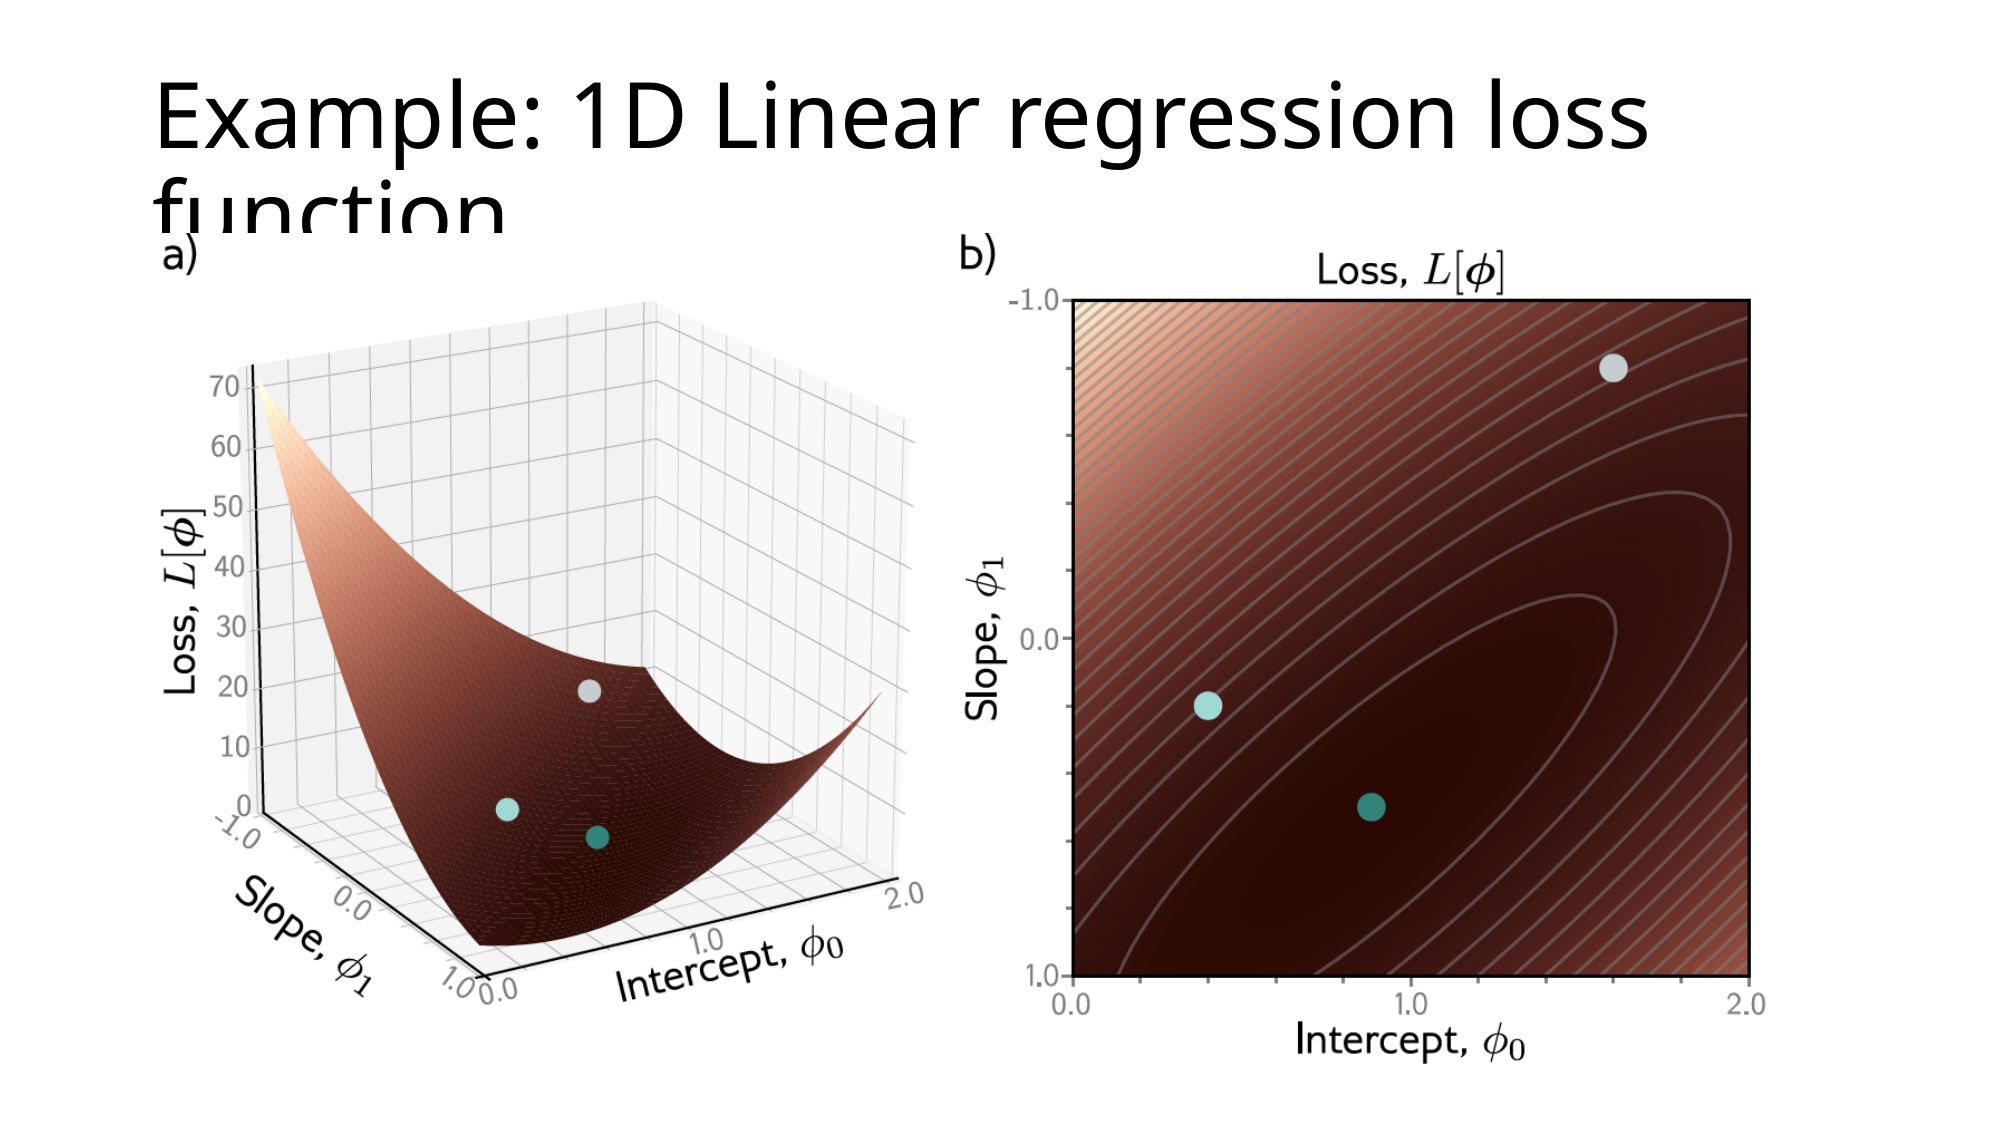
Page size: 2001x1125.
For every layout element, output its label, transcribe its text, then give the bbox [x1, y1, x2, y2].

picture [158, 233, 1771, 1066]
title Example: 1D Linear regression loss function [137, 59, 1863, 278]
